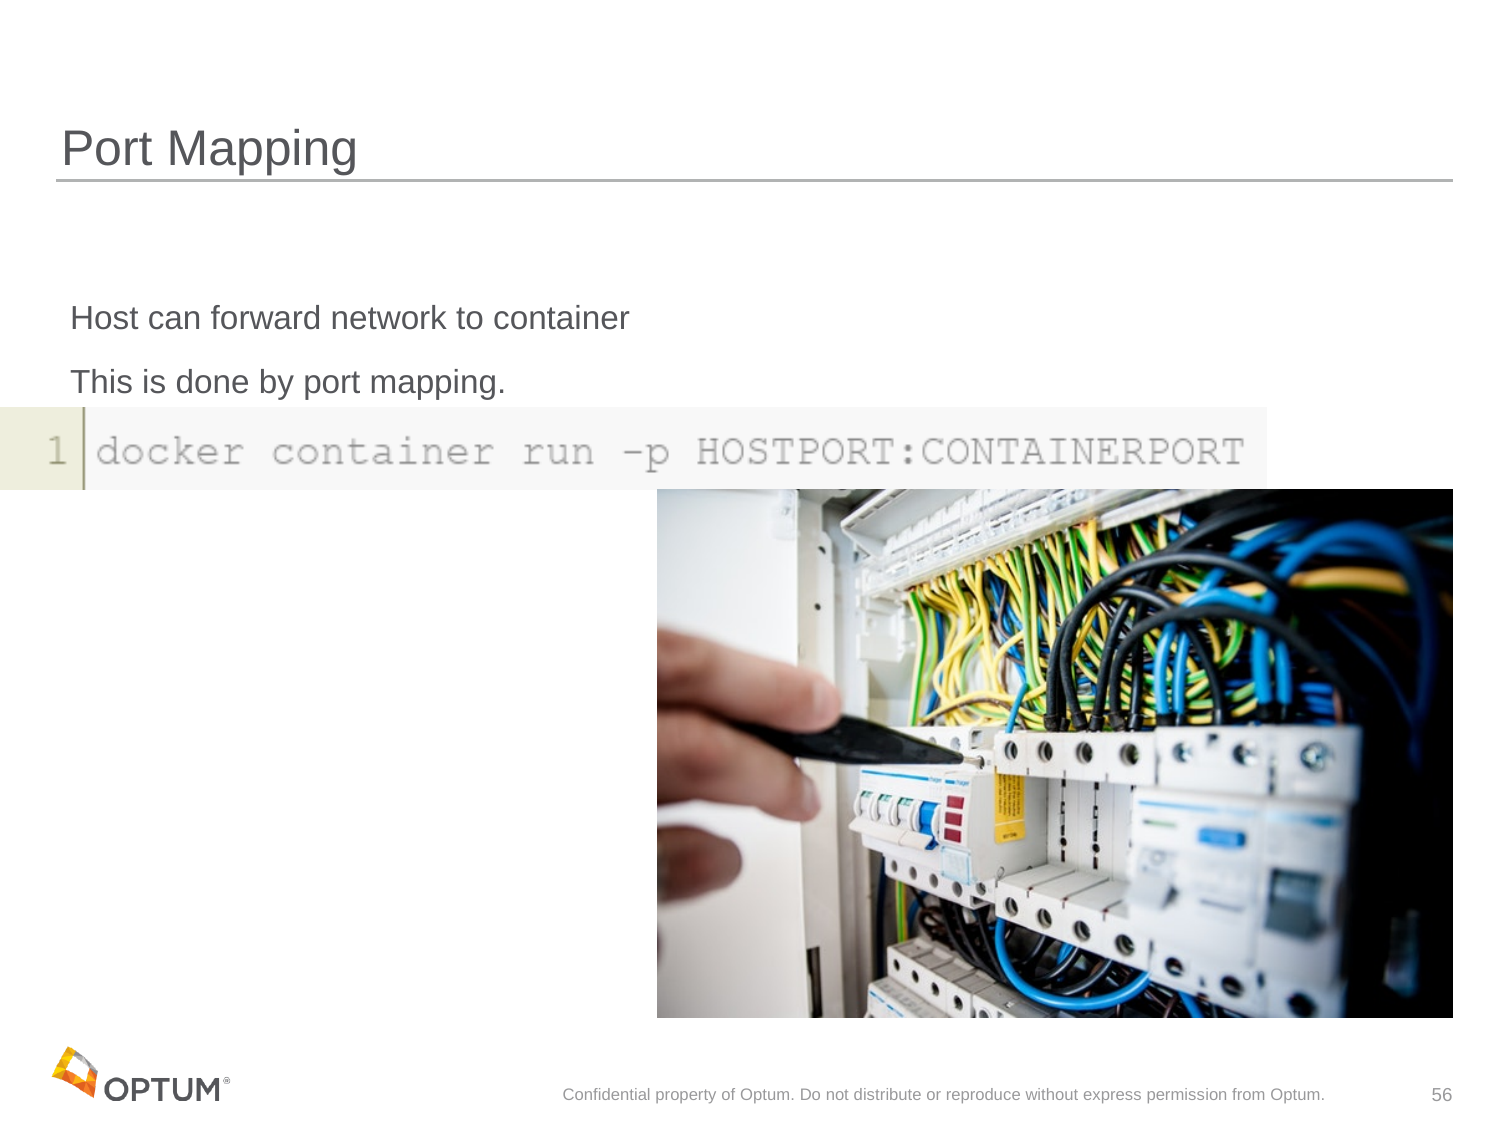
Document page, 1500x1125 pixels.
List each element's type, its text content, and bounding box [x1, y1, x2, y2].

picture [0, 407, 1453, 1018]
title Port Mapping [60, 0, 1454, 177]
list Host can forward network to container This is done by port mapping. [60, 299, 1454, 968]
slide_number 56 [1385, 1064, 1453, 1124]
picture [50, 1044, 231, 1101]
footer Confidential property of Optum. Do not distribute or reproduce without express permission from Optum. [508, 1064, 1381, 1124]
